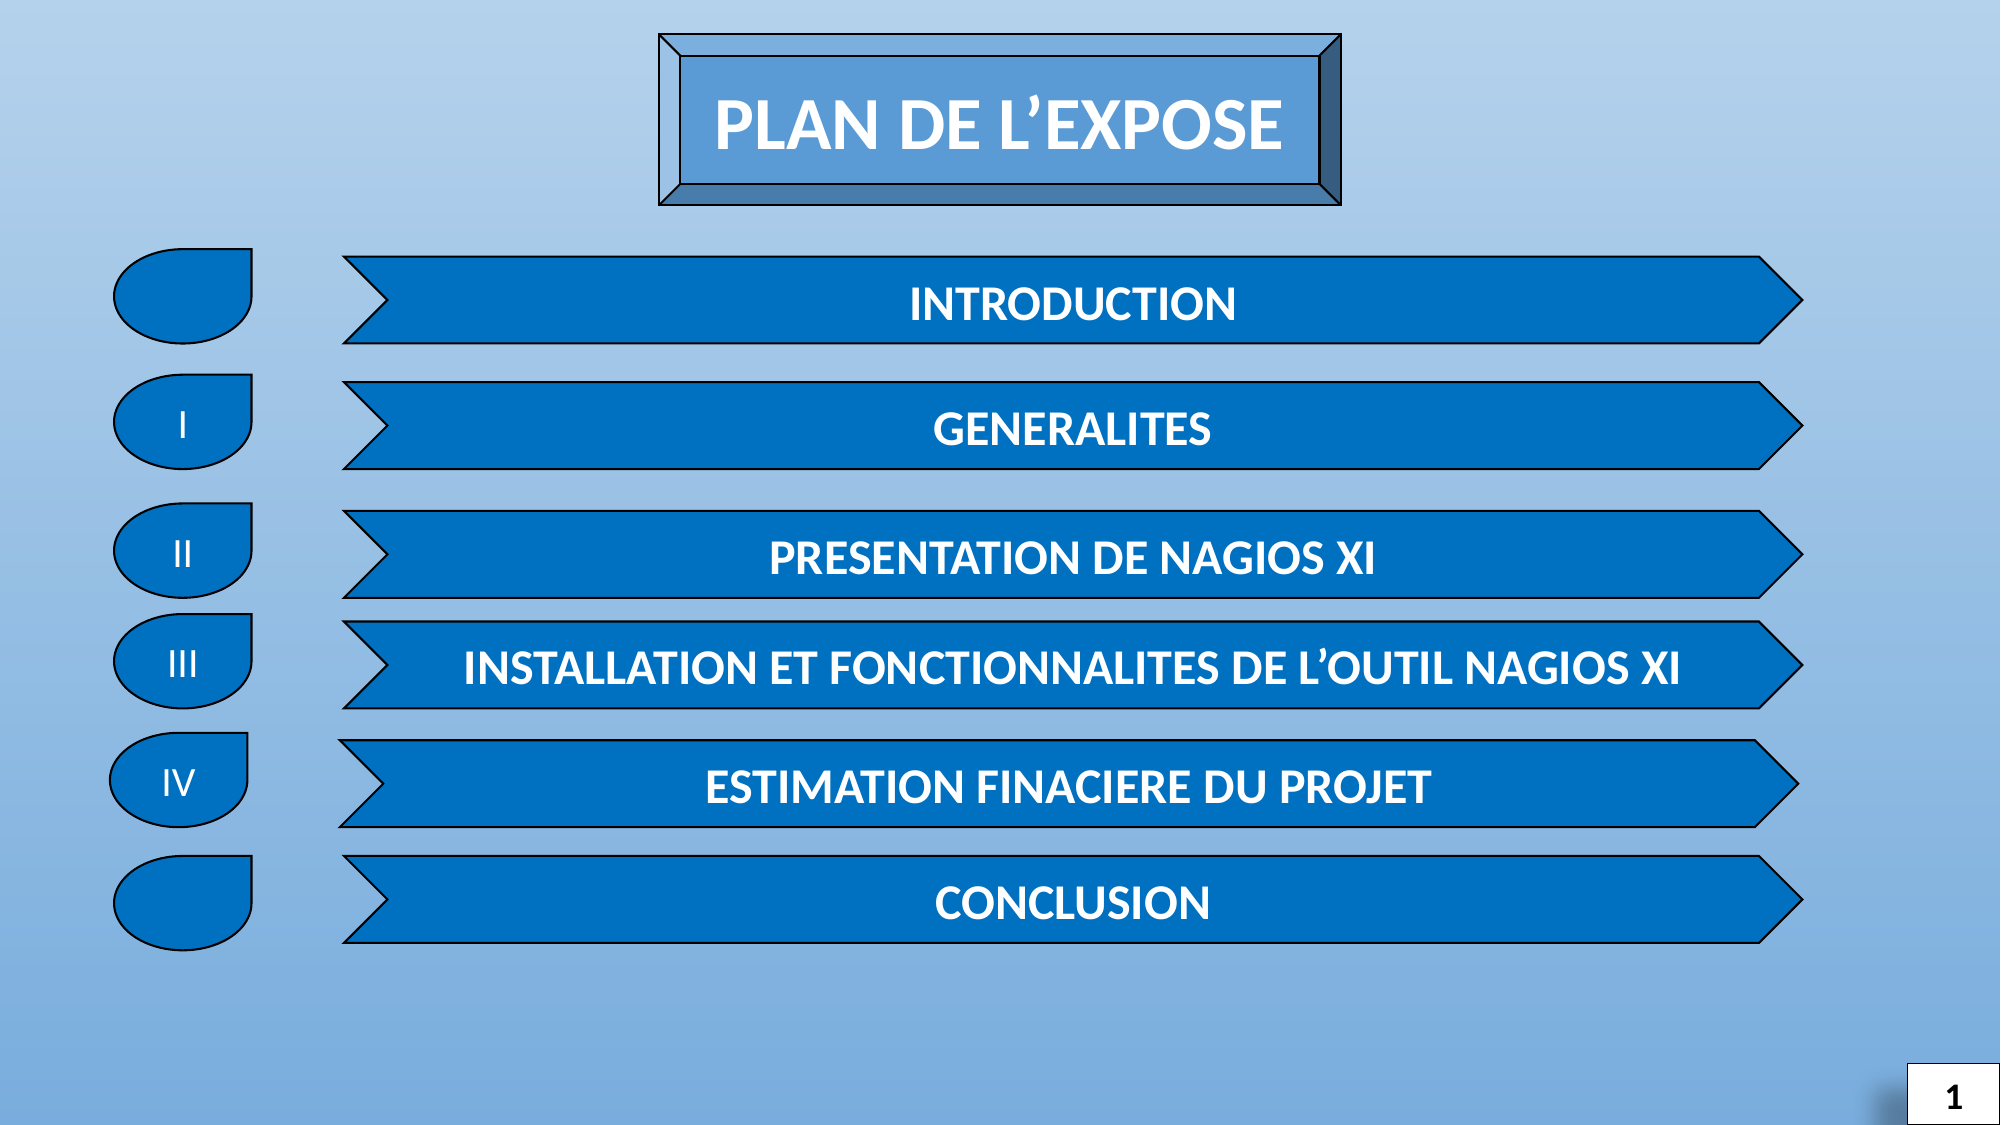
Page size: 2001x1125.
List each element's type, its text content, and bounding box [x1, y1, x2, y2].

text_box INTRODUCTION [341, 255, 1804, 345]
text_box PLAN DE L’EXPOSE [658, 33, 1342, 207]
text_box IV [108, 731, 249, 829]
text_box [113, 854, 253, 952]
text_box II [113, 502, 253, 599]
text_box ESTIMATION FINACIERE DU PROJET [337, 739, 1800, 829]
text_box I [113, 373, 253, 471]
text_box INSTALLATION ET FONCTIONNALITES DE L’OUTIL NAGIOS XI [341, 620, 1804, 710]
text_box PRESENTATION DE NAGIOS XI [341, 509, 1804, 599]
text_box III [113, 613, 253, 710]
text_box 1 [1907, 1063, 2000, 1125]
text_box GENERALITES [341, 381, 1804, 471]
text_box CONCLUSION [341, 854, 1804, 944]
text_box [113, 248, 253, 345]
